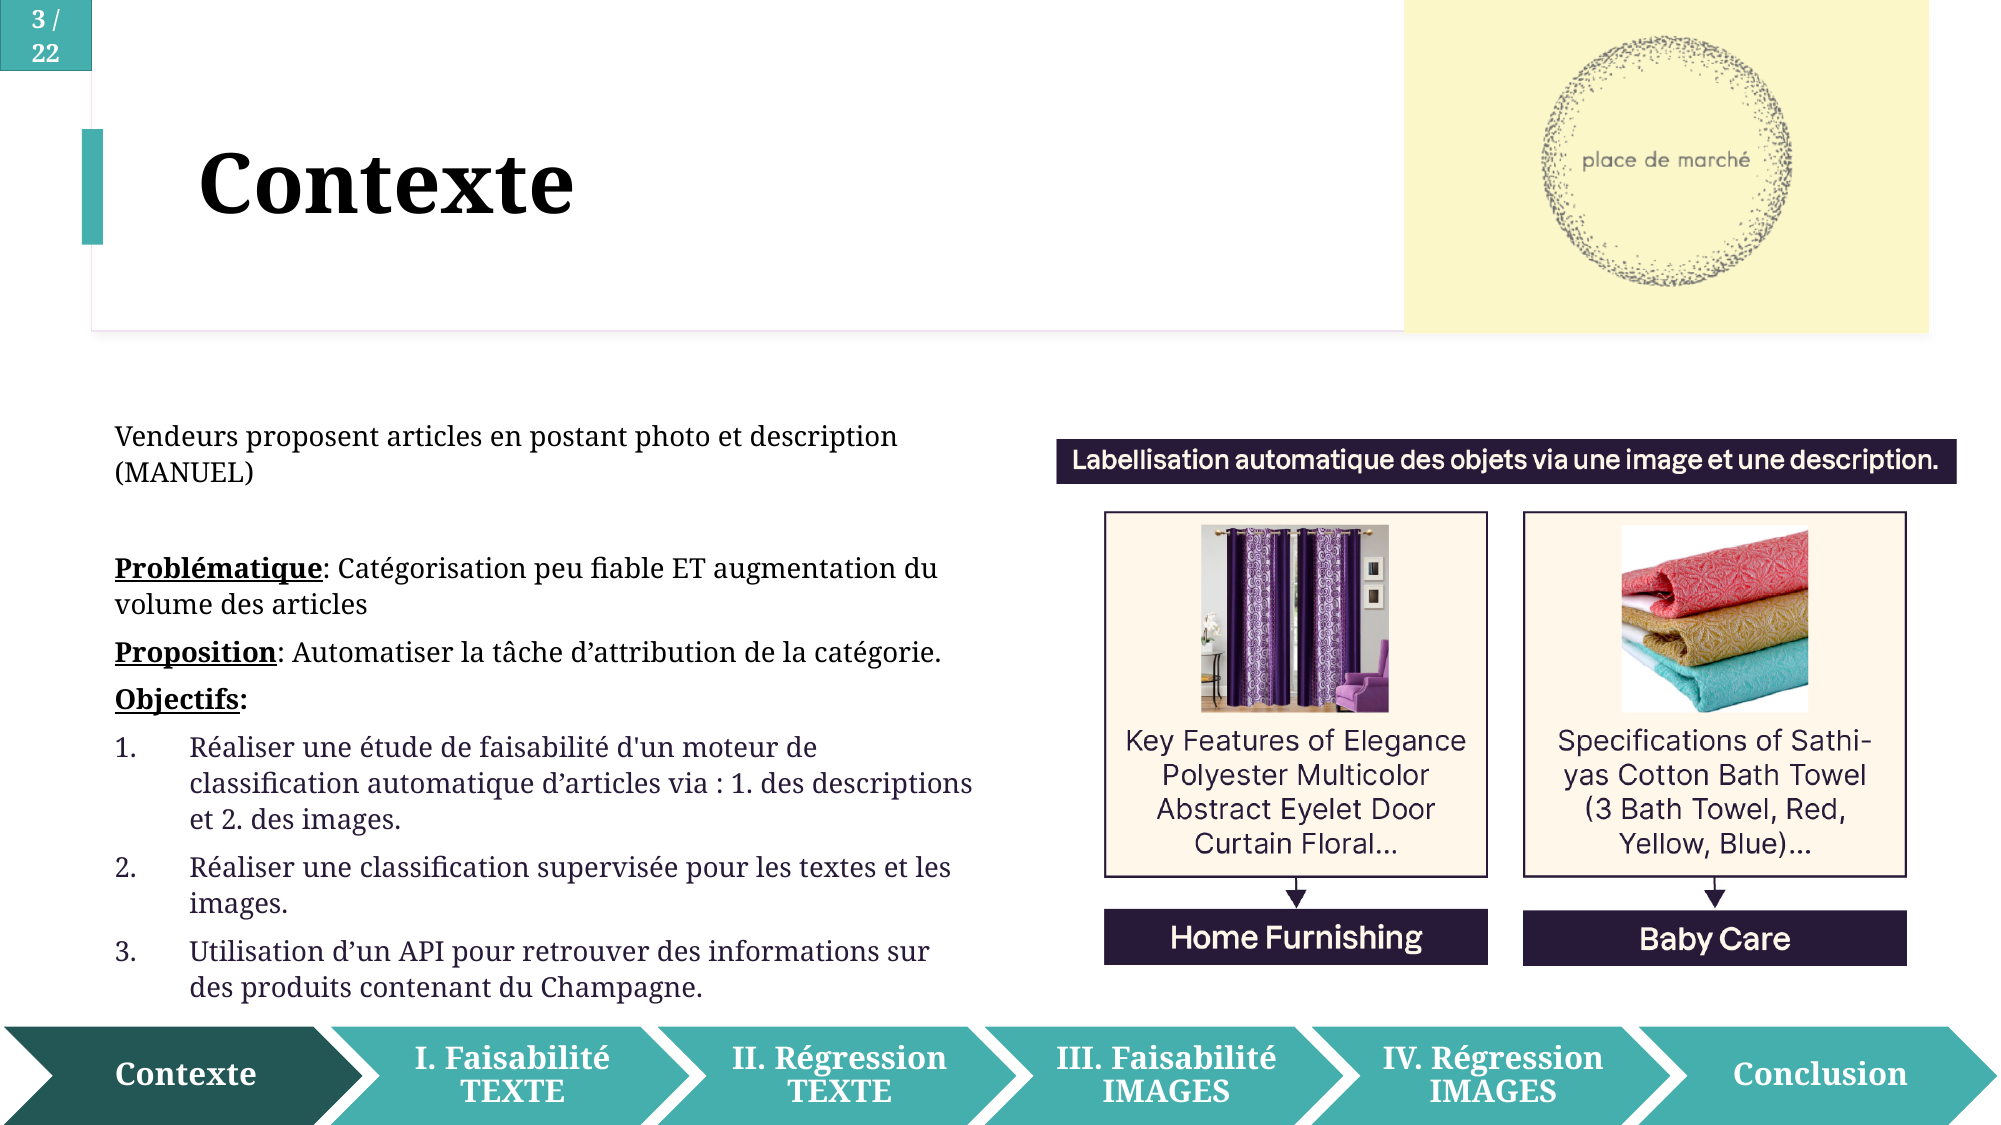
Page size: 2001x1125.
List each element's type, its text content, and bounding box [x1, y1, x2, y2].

picture [1404, 0, 1933, 334]
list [1048, 431, 1966, 976]
list Vendeurs proposent articles en postant photo et description (MANUEL) Problématique: Catégorisation peu fiable ET augmentation du volume des articles Proposition: Automatiser la tâche d’attribution de la catégorie. Objectifs: Réaliser une étude de faisabilité d'un moteur de classification automatique d’articles via : 1. des descriptions et 2. des images. Réaliser une classification supervisée pour les textes et les images. Utilisation d’un API pour retrouver des informations sur des produits contenant du Champagne. [99, 406, 993, 1013]
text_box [0, 1025, 2000, 1125]
title Contexte [183, 90, 1404, 284]
